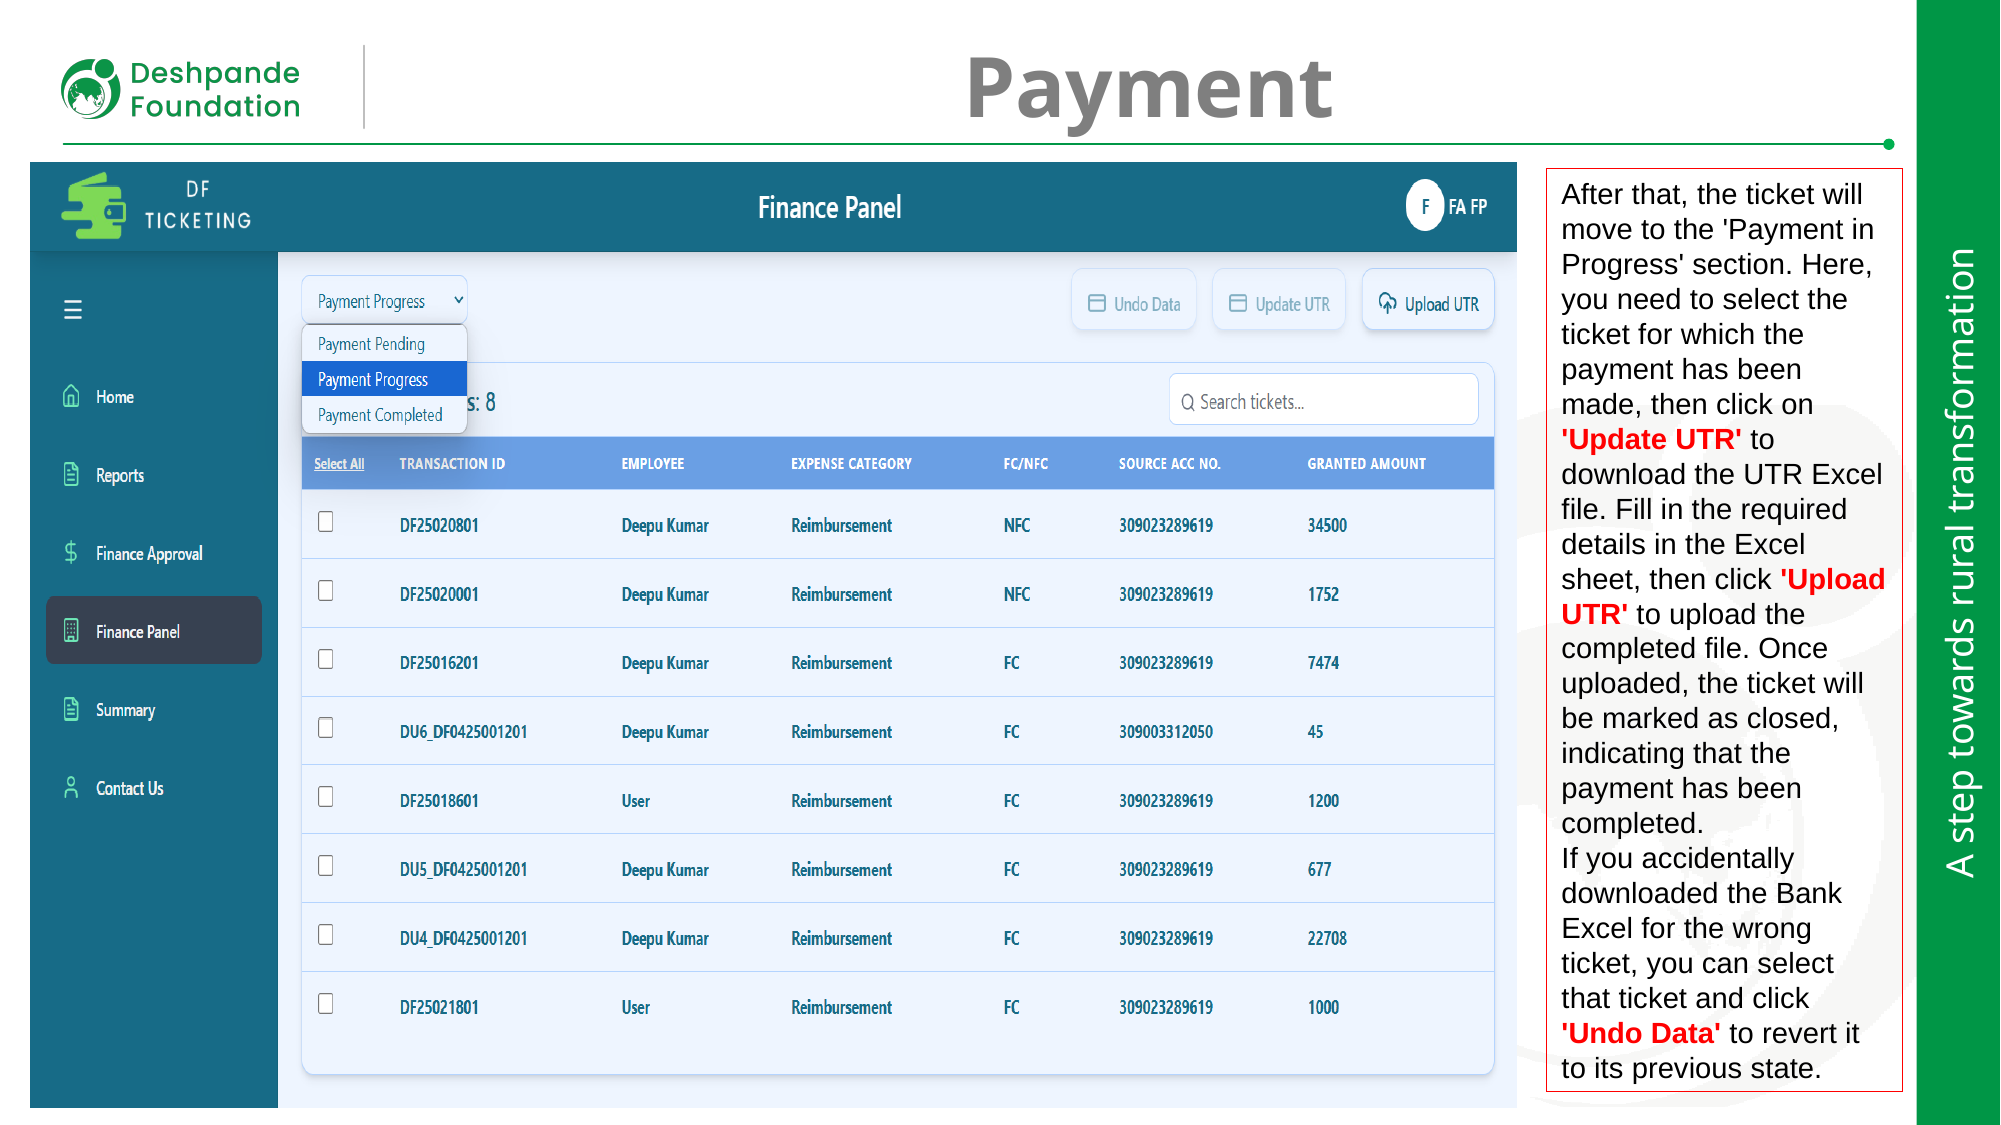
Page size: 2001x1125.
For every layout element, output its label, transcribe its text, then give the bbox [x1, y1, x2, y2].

text_box After that, the ticket will move to the 'Payment in Progress' section. Here, you need to select the ticket for which the payment has been made, then click on 'Update UTR' to download the UTR Excel file. Fill in the required details in the Excel sheet, then click 'Upload UTR' to upload the completed file. Once uploaded, the ticket will be marked as closed, indicating that the payment has been completed. If you accidentally downloaded the Bank Excel for the wrong ticket, you can select that ticket and click 'Undo Data' to revert it to its previous state. [1546, 168, 1903, 1092]
picture [30, 162, 1517, 1108]
title Payment [415, 35, 1884, 145]
picture [61, 59, 299, 119]
